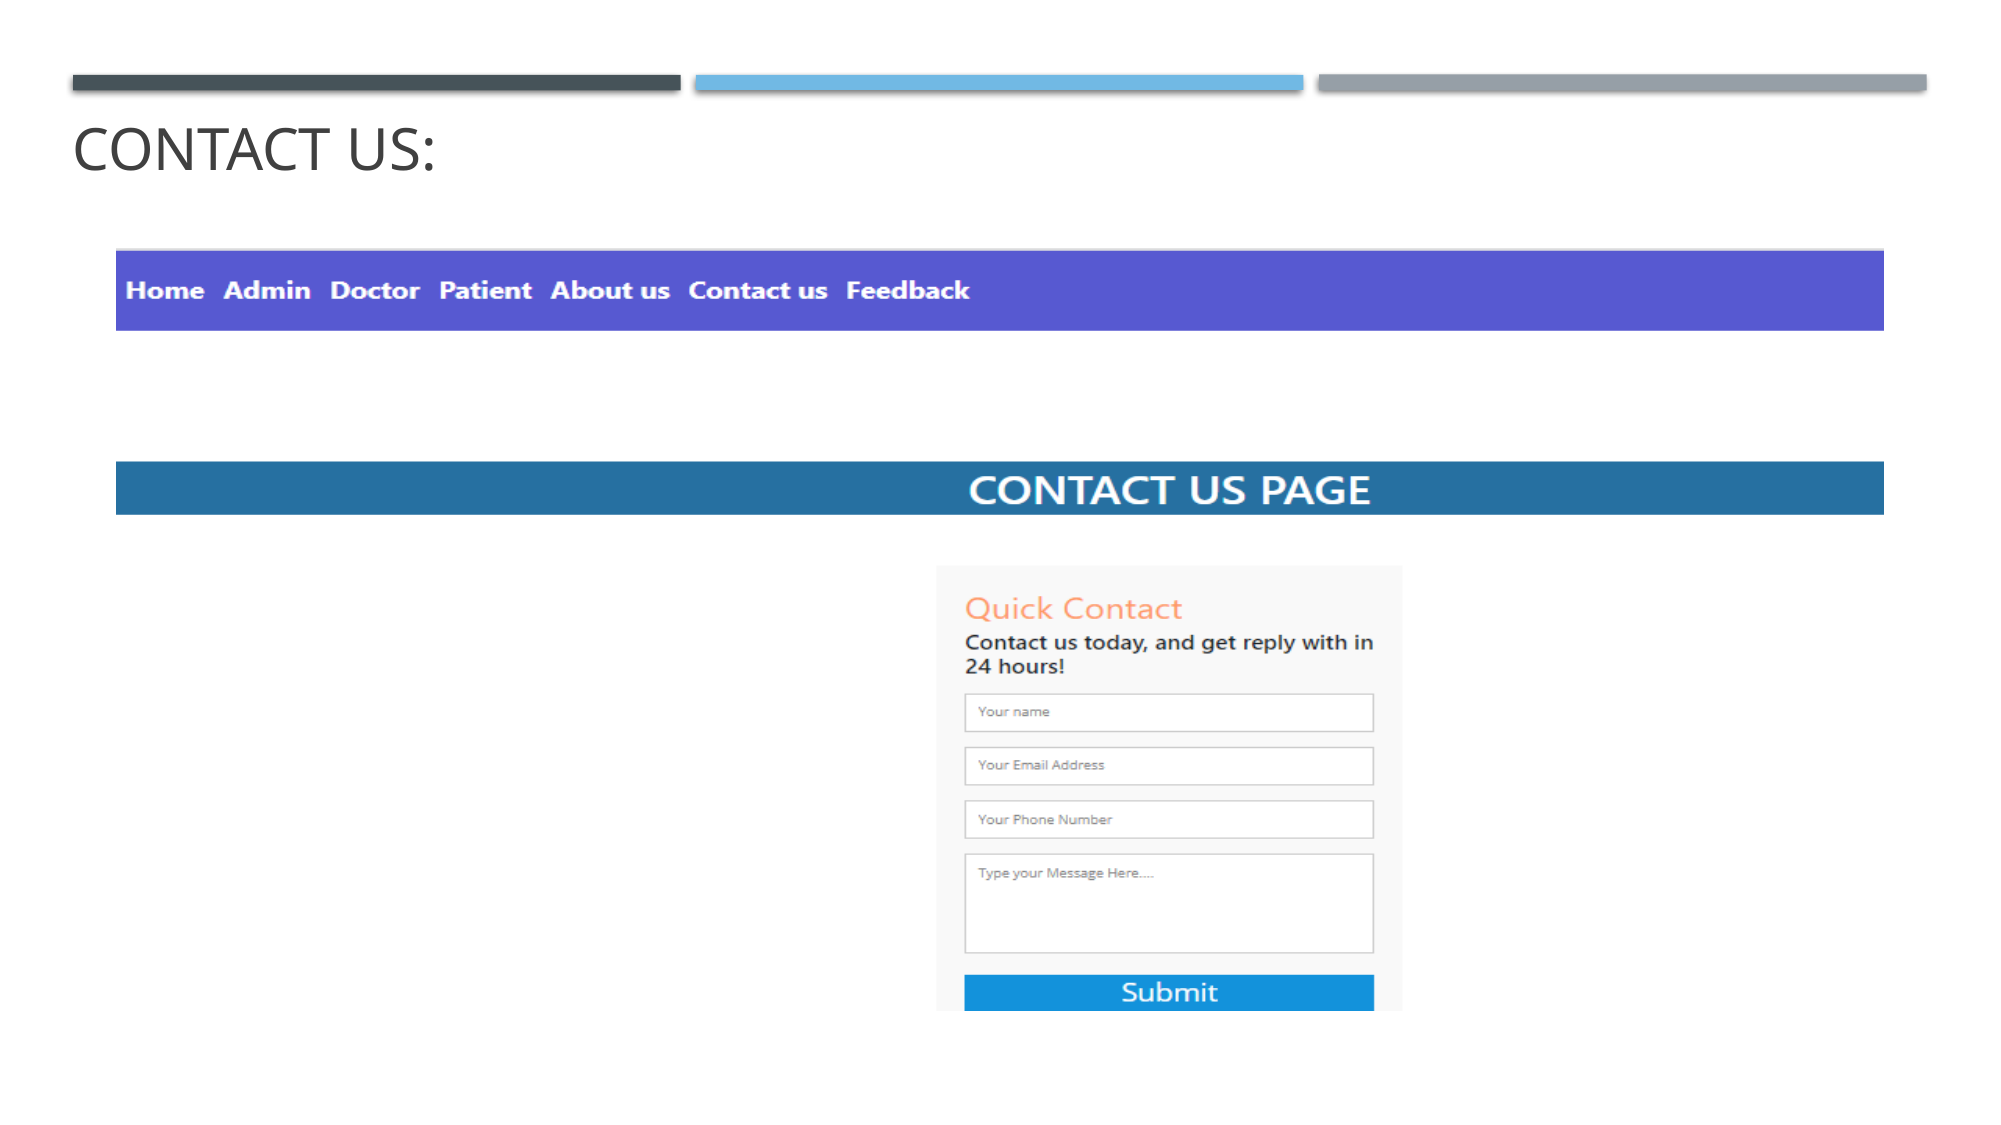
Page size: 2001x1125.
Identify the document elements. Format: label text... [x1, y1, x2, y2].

title CONTACT US: [57, 0, 1867, 190]
picture [115, 246, 1885, 1011]
